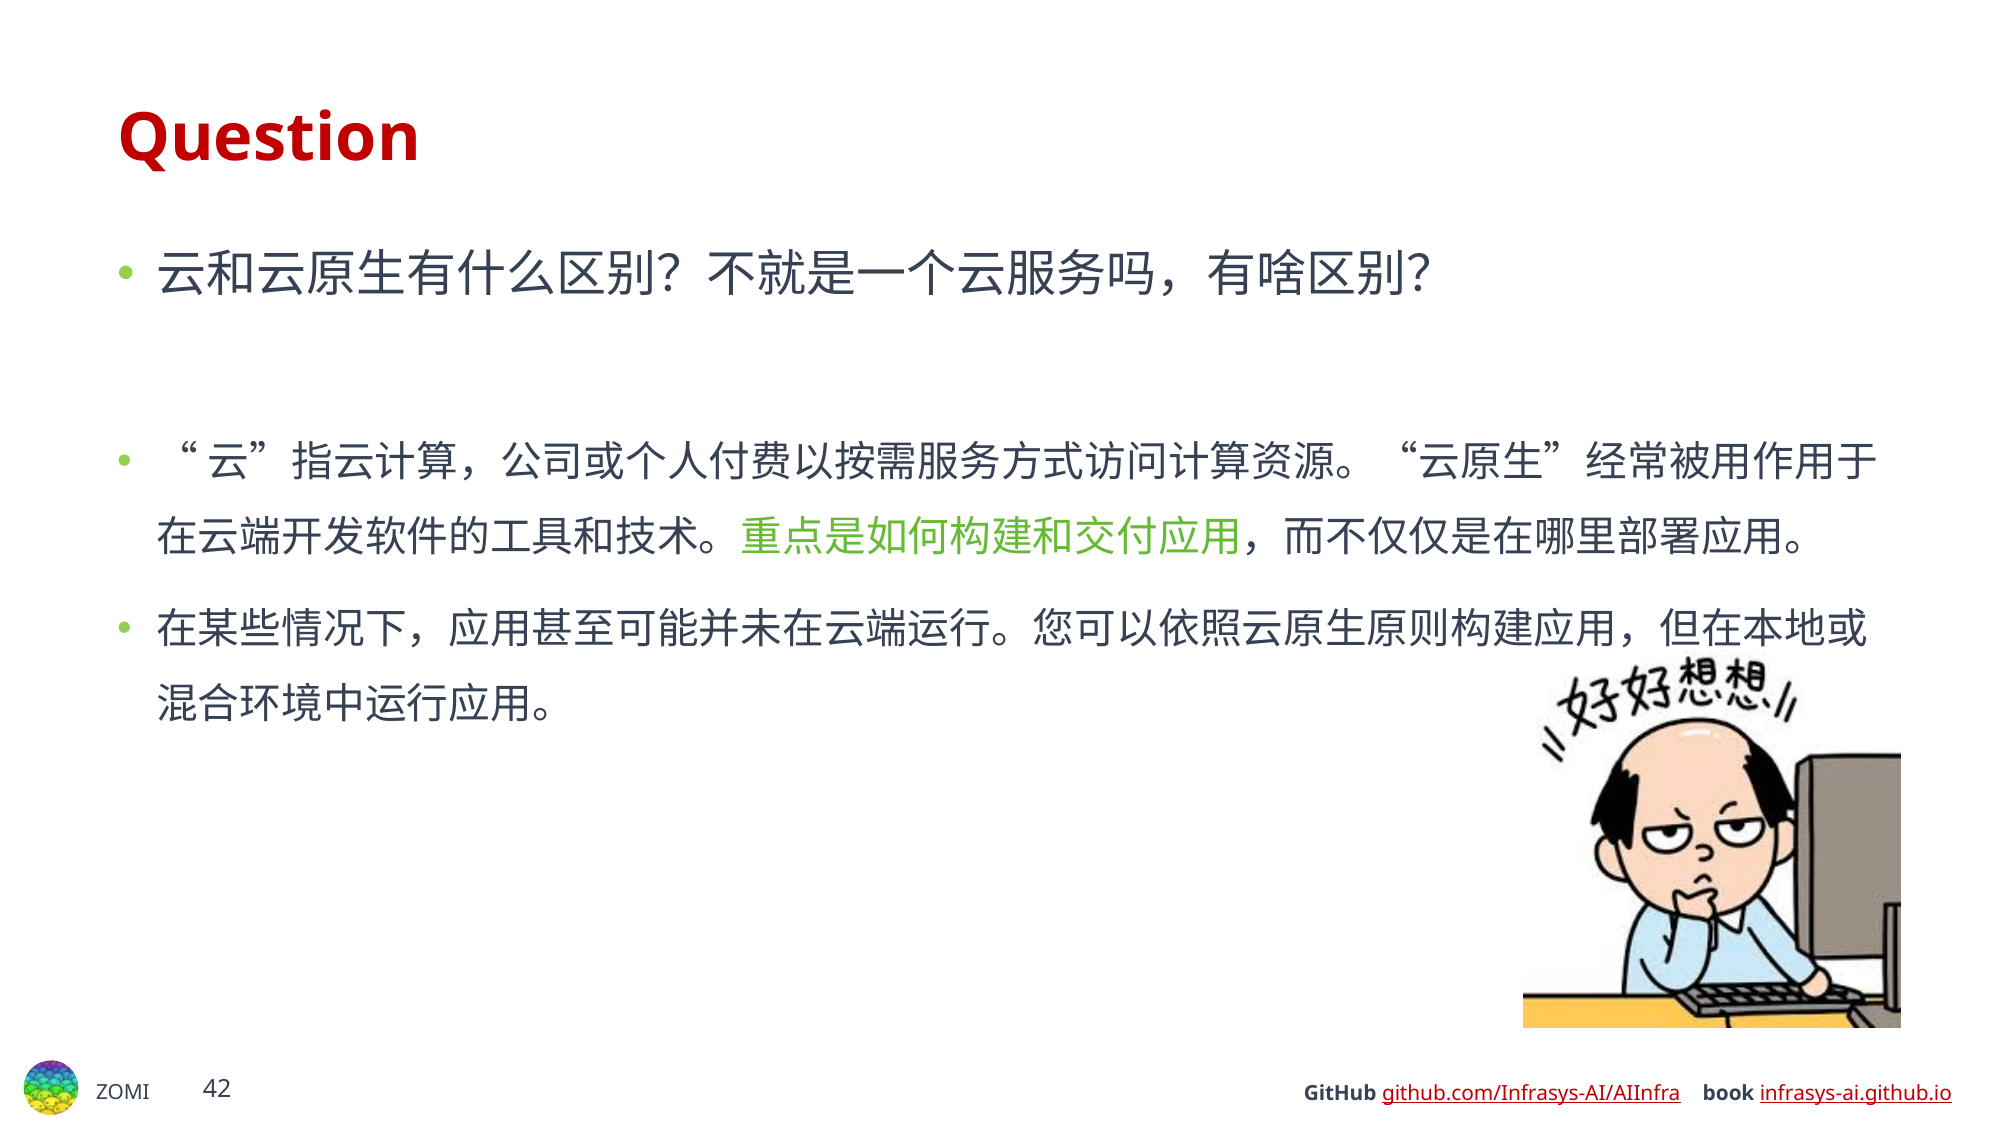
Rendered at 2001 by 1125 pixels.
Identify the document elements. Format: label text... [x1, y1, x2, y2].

list 云和云原生有什么区别？不就是一个云服务吗，有啥区别？ “云”指云计算，公司或个人付费以按需服务方式访问计算资源。“云原生”经常被用作用于在云端开发软件的工具和技术。重点是如何构建和交付应用，而不仅仅是在哪里部署应用。 在某些情况下，应用甚至可能并未在云端运行。您可以依照云原生原则构建应用，但在本地或混合环境中运行应用。 [102, 204, 1901, 1043]
picture [23, 1060, 79, 1115]
title Question [102, 85, 1901, 183]
